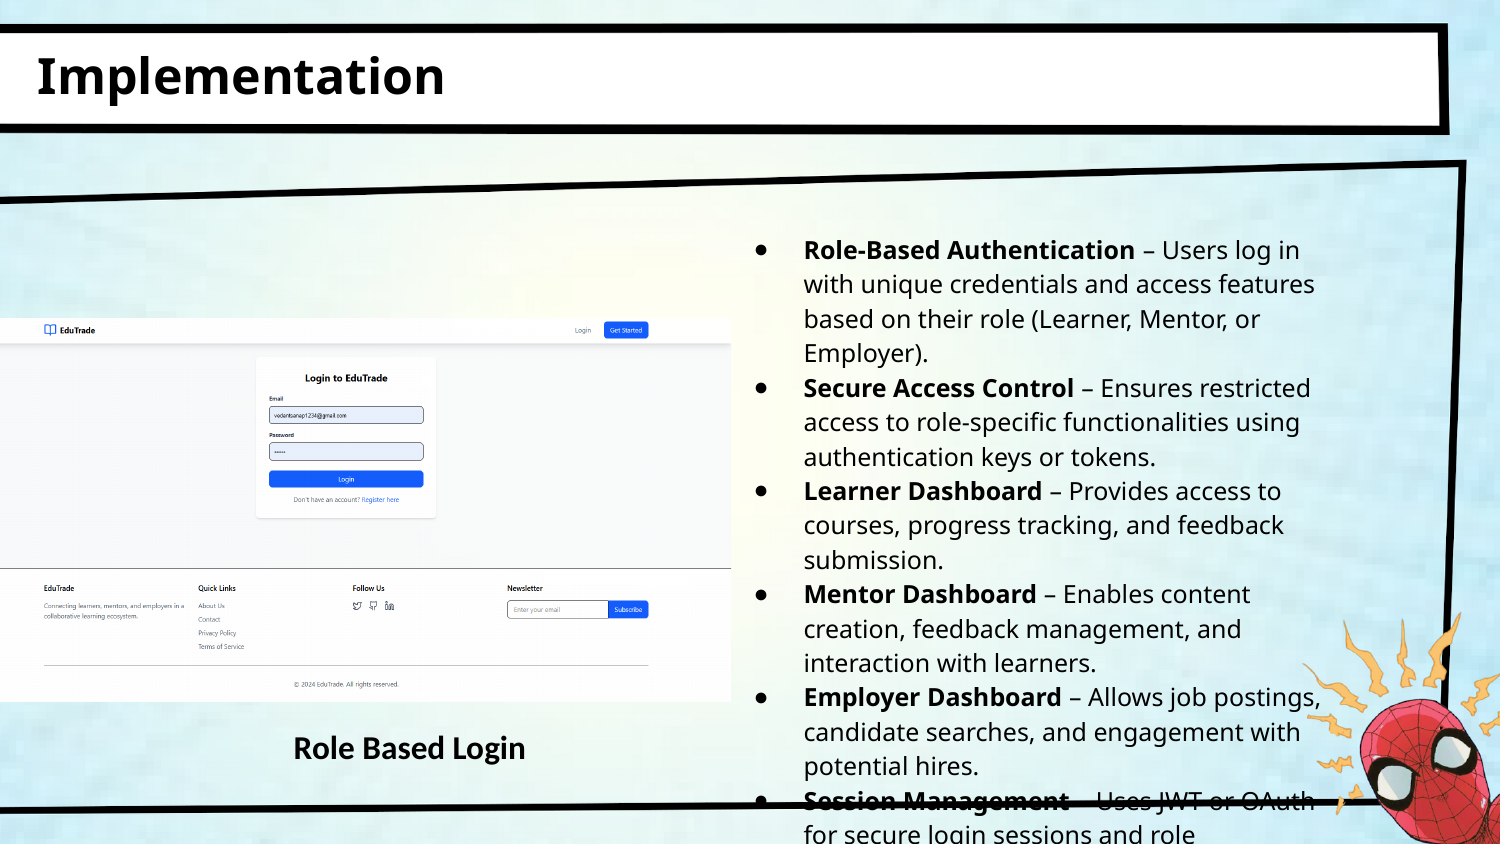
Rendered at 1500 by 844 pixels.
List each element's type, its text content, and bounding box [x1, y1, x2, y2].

text_box Implementation [22, 36, 1349, 105]
text_box Role Based Login [278, 711, 703, 782]
text_box [877, 732, 1201, 782]
text_box [0, 0, 1500, 844]
picture [0, 318, 732, 702]
text_box Role-Based Authentication – Users log in with unique credentials and access features based on their role (Learner, Mentor, or Employer). Secure Access Control – Ensures restricted access to role-specific functionalities using authentication keys or tokens. Learner Dashboard – Provides access to courses, progress tracking, and feedback submission. Mentor Dashboard – Enables content creation, feedback management, and interaction with learners. Employer Dashboard – Allows job postings, candidate searches, and engagement with potential hires. Session Management – Uses JWT or OAuth for secure login sessions and role verification. [713, 214, 1344, 732]
